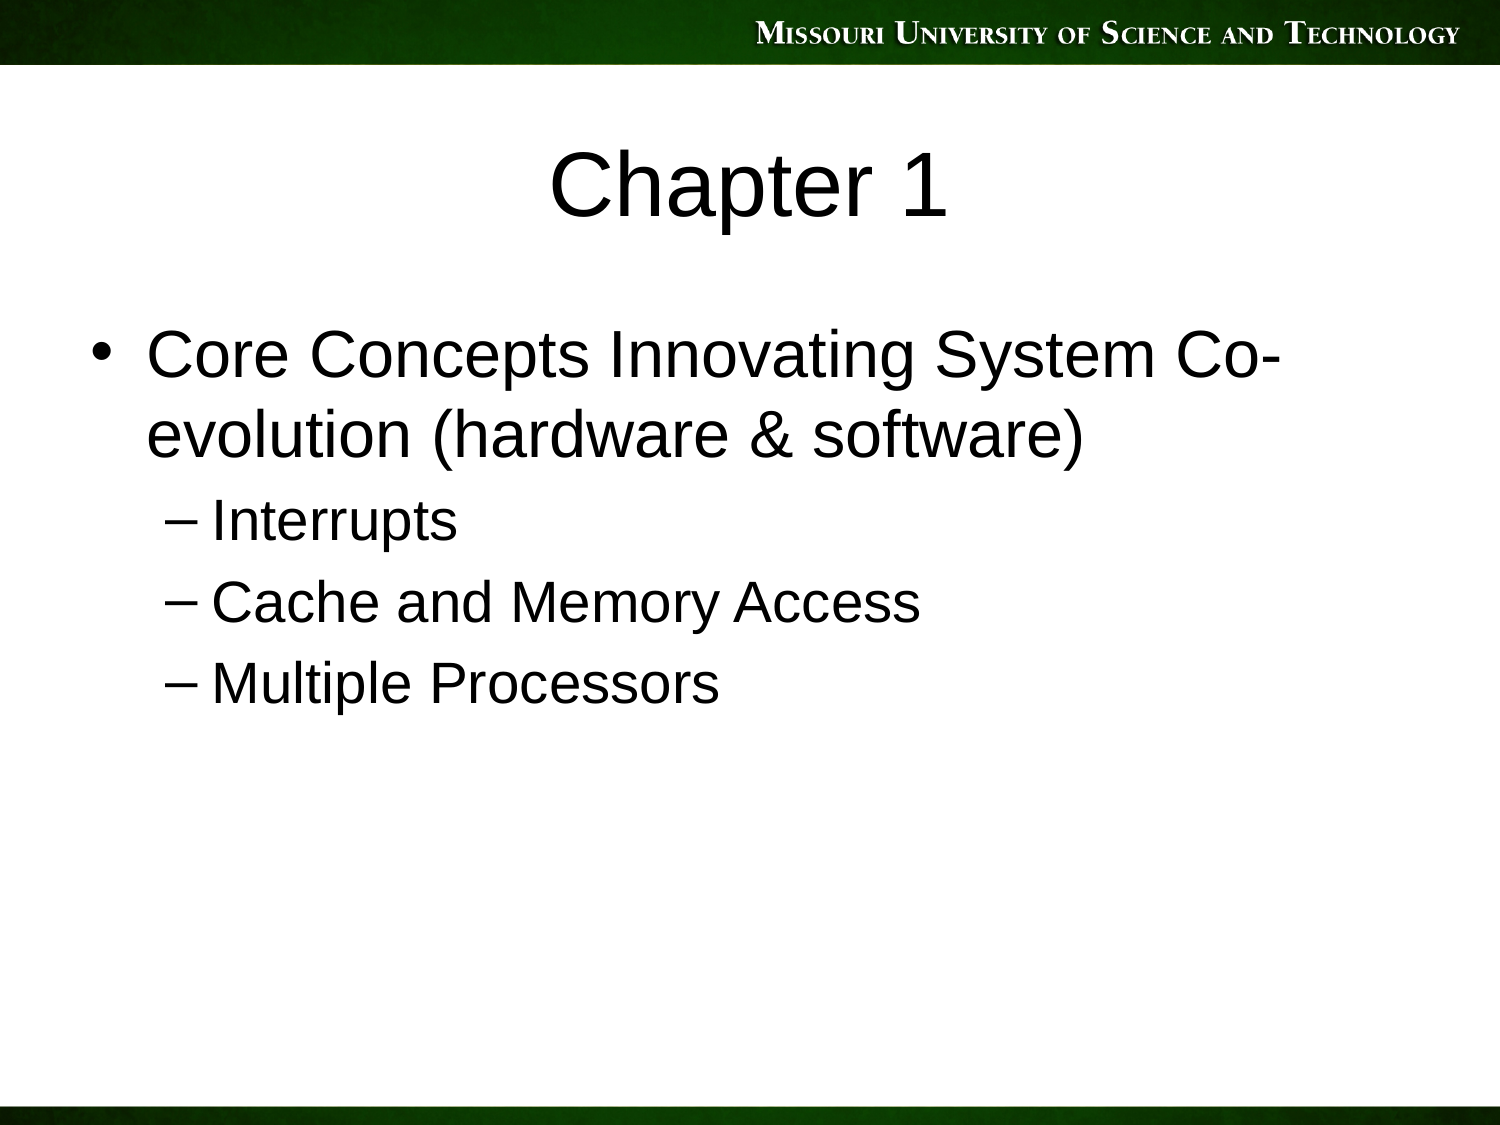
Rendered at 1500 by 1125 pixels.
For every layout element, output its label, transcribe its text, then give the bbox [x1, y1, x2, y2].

picture [0, 0, 1500, 1125]
list Core Concepts Innovating System Co-evolution (hardware & software) Interrupts Cache and Memory Access Multiple Processors [75, 303, 1425, 996]
title Chapter 1 [75, 85, 1425, 274]
